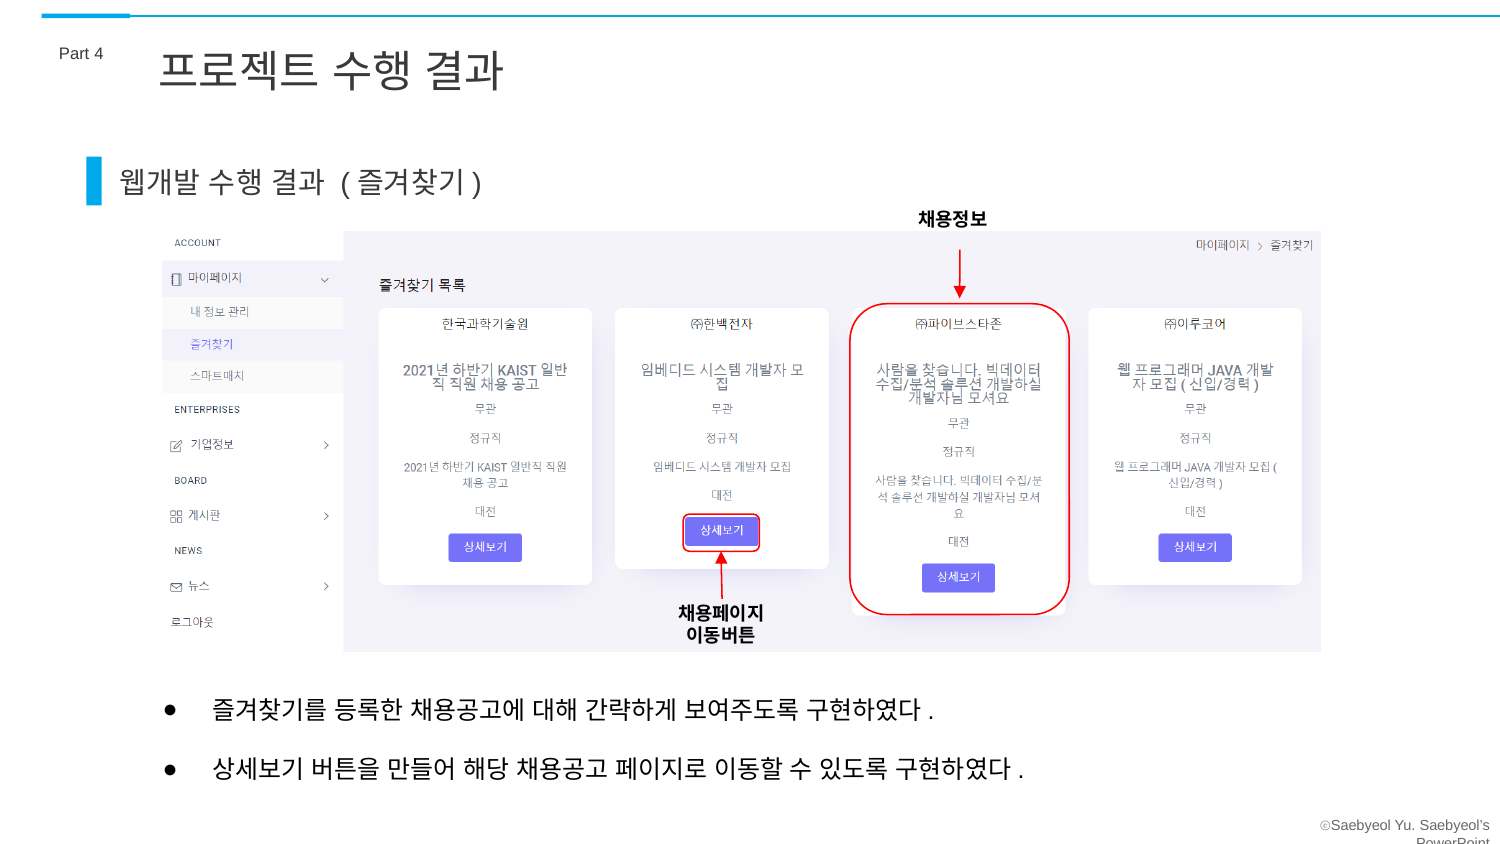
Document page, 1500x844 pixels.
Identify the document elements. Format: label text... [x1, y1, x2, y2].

text_box 즐겨찾기를 등록한 채용공고에 대해 간략하게 보여주도록 구현하였다. 상세보기 버튼을 만들어 해당 채용공고 페이지로 이동할 수 있도록 구현하였다. [122, 656, 1112, 799]
text_box [86, 156, 102, 206]
text_box 웹개발 수행 결과 (즐겨찾기) [108, 158, 586, 205]
text_box 프로젝트 수행 결과 [147, 37, 549, 102]
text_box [161, 196, 1322, 663]
text_box [41, 13, 131, 19]
text_box Part 4 [47, 37, 124, 69]
